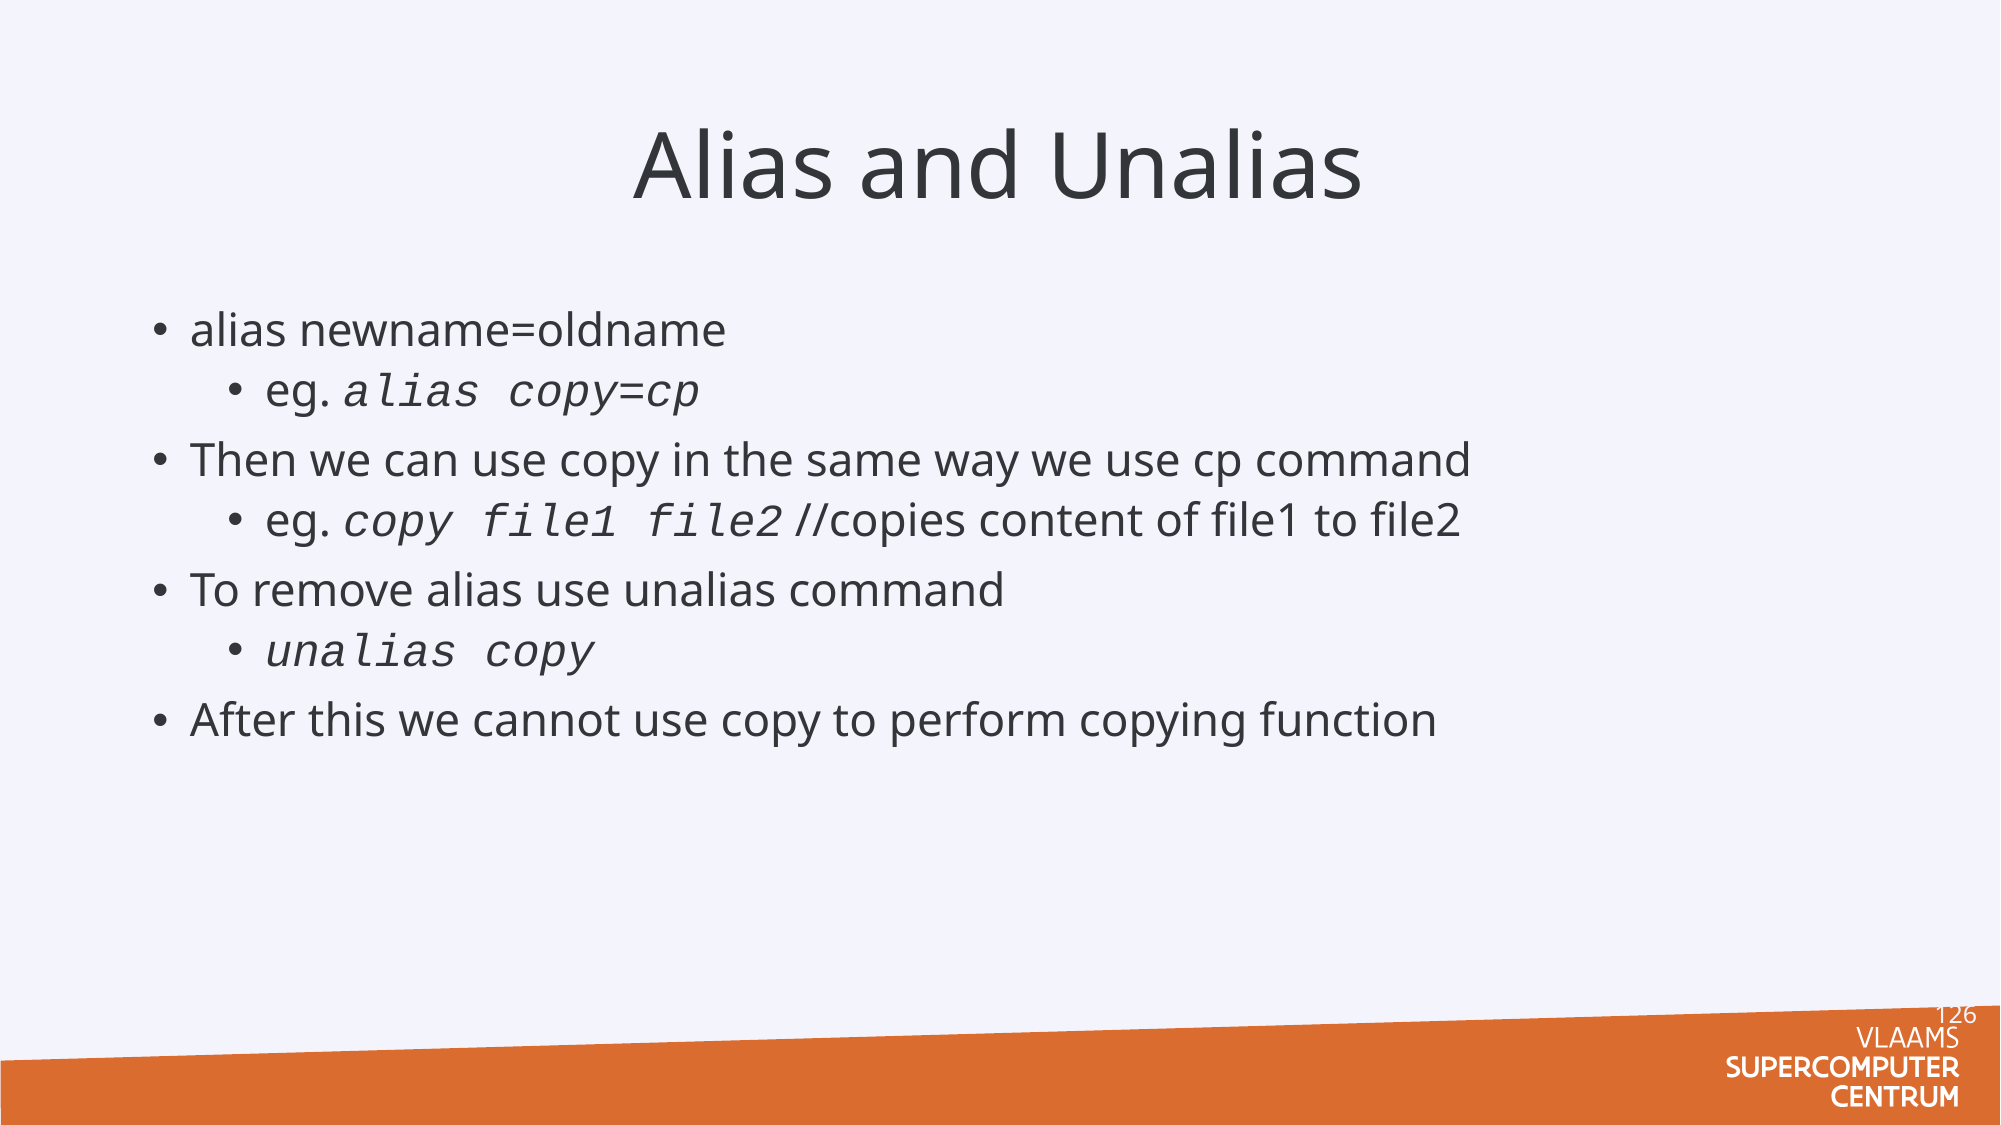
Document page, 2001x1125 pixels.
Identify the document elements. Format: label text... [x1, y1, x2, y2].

slide_number 126 [1787, 992, 1993, 1040]
picture [1725, 1021, 1960, 1117]
list alias newname=oldname eg. alias copy=cp Then we can use copy in the same way we use cp command eg. copy file1 file2 //copies content of file1 to file2 To remove alias use unalias command unalias copy After this we cannot use copy to perform copying function [137, 299, 1863, 1014]
title Alias and Unalias [137, 59, 1863, 278]
